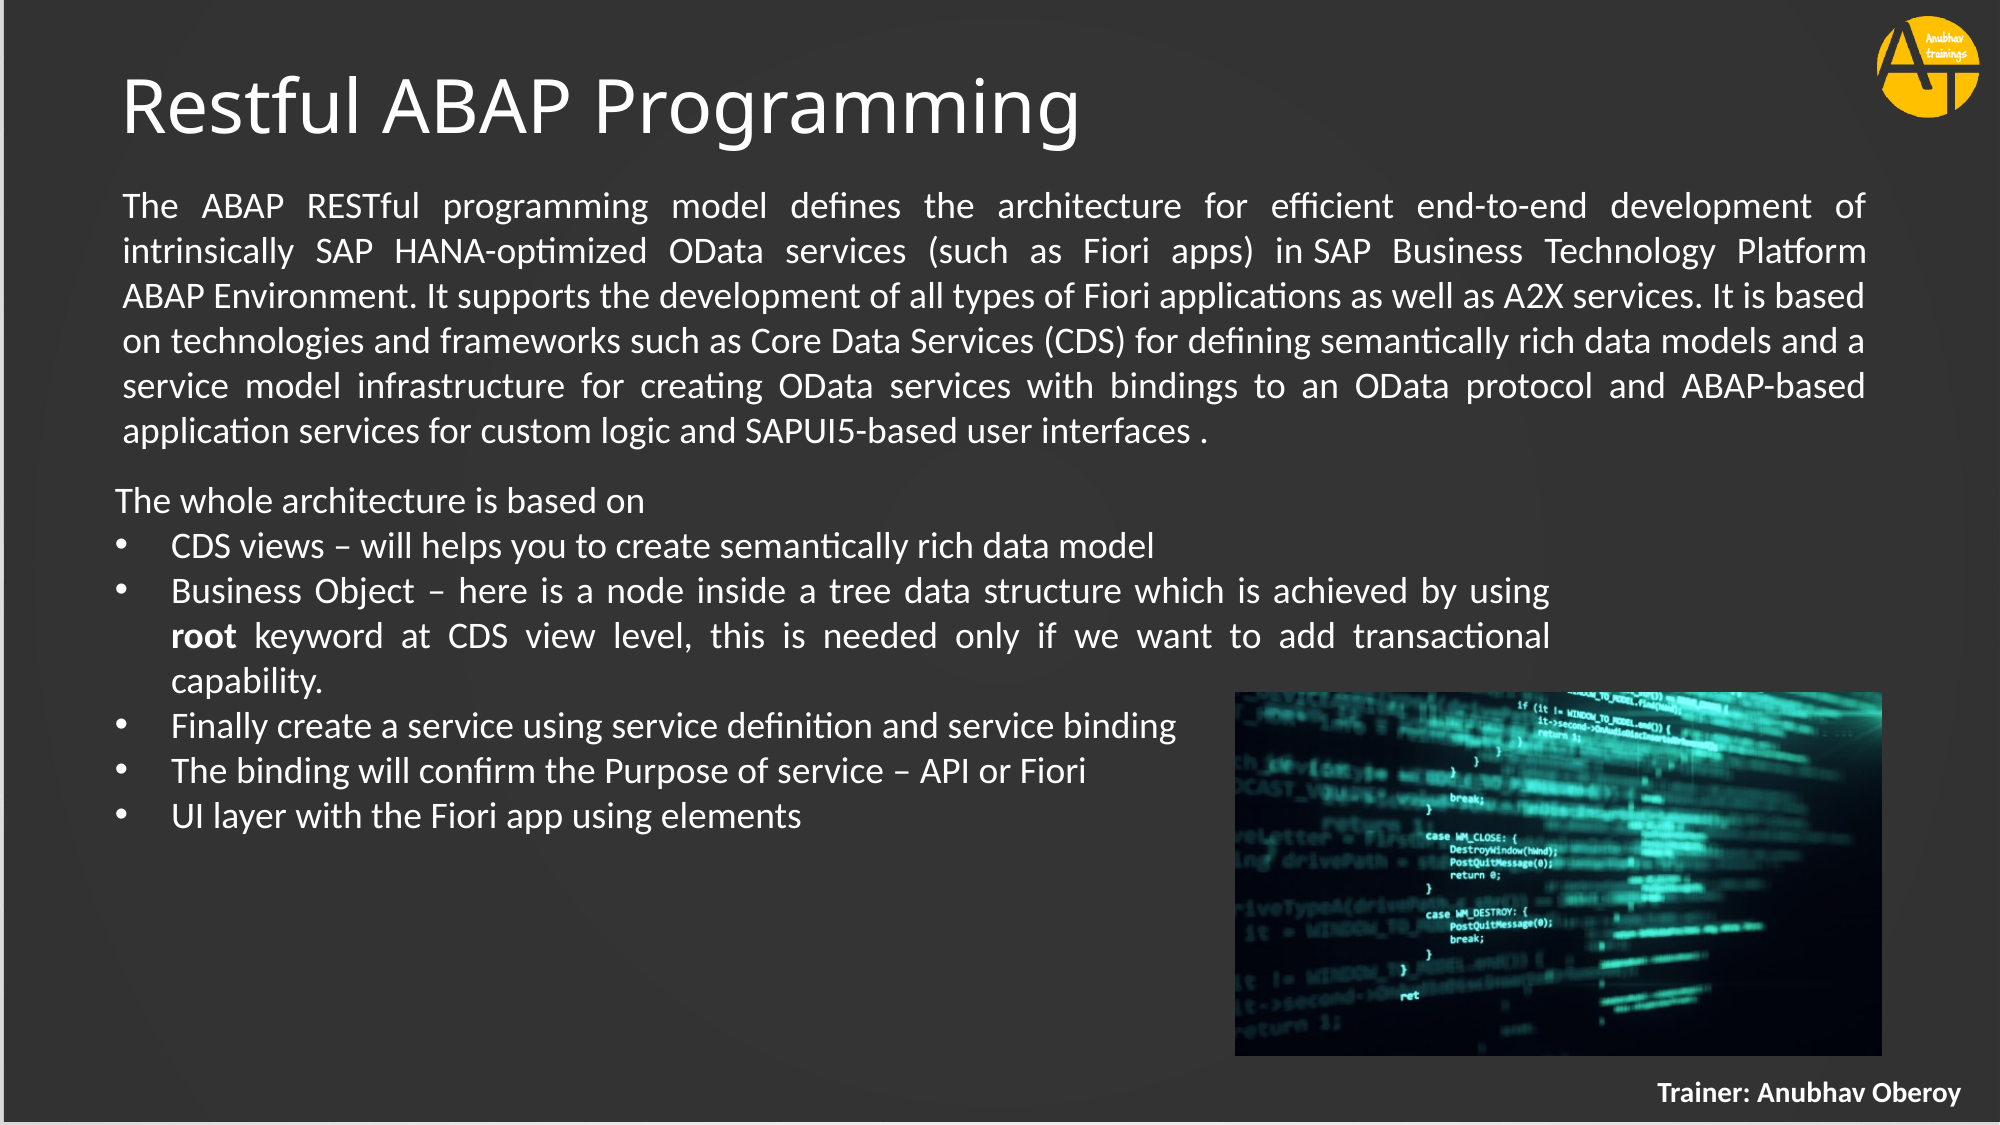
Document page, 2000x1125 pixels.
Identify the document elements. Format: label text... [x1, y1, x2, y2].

text_box The whole architecture is based on CDS views – will helps you to create semantically rich data model Business Object – here is a node inside a tree data structure which is achieved by using root keyword at CDS view level, this is needed only if we want to add transactional capability. Finally create a service using service definition and service binding The binding will confirm the Purpose of service – API or Fiori UI layer with the Fiori app using elements [99, 469, 1567, 844]
text_box [2, 0, 2000, 1124]
title Restful ABAP Programming [99, 45, 1900, 162]
text_box The ABAP RESTful programming model defines the architecture for efficient end-to-end development of intrinsically SAP HANA-optimized OData services (such as Fiori apps) in SAP Business Technology Platform ABAP Environment. It supports the development of all types of Fiori applications as well as A2X services. It is based on technologies and frameworks such as Core Data Services (CDS) for defining semantically rich data models and a service model infrastructure for creating OData services with bindings to an OData protocol and ABAP-based application services for custom logic and SAPUI5-based user interfaces . [107, 174, 1883, 459]
picture [1235, 692, 1882, 1056]
picture [1866, 9, 1985, 126]
footer Trainer: Anubhav Oberoy [1625, 1061, 1994, 1121]
